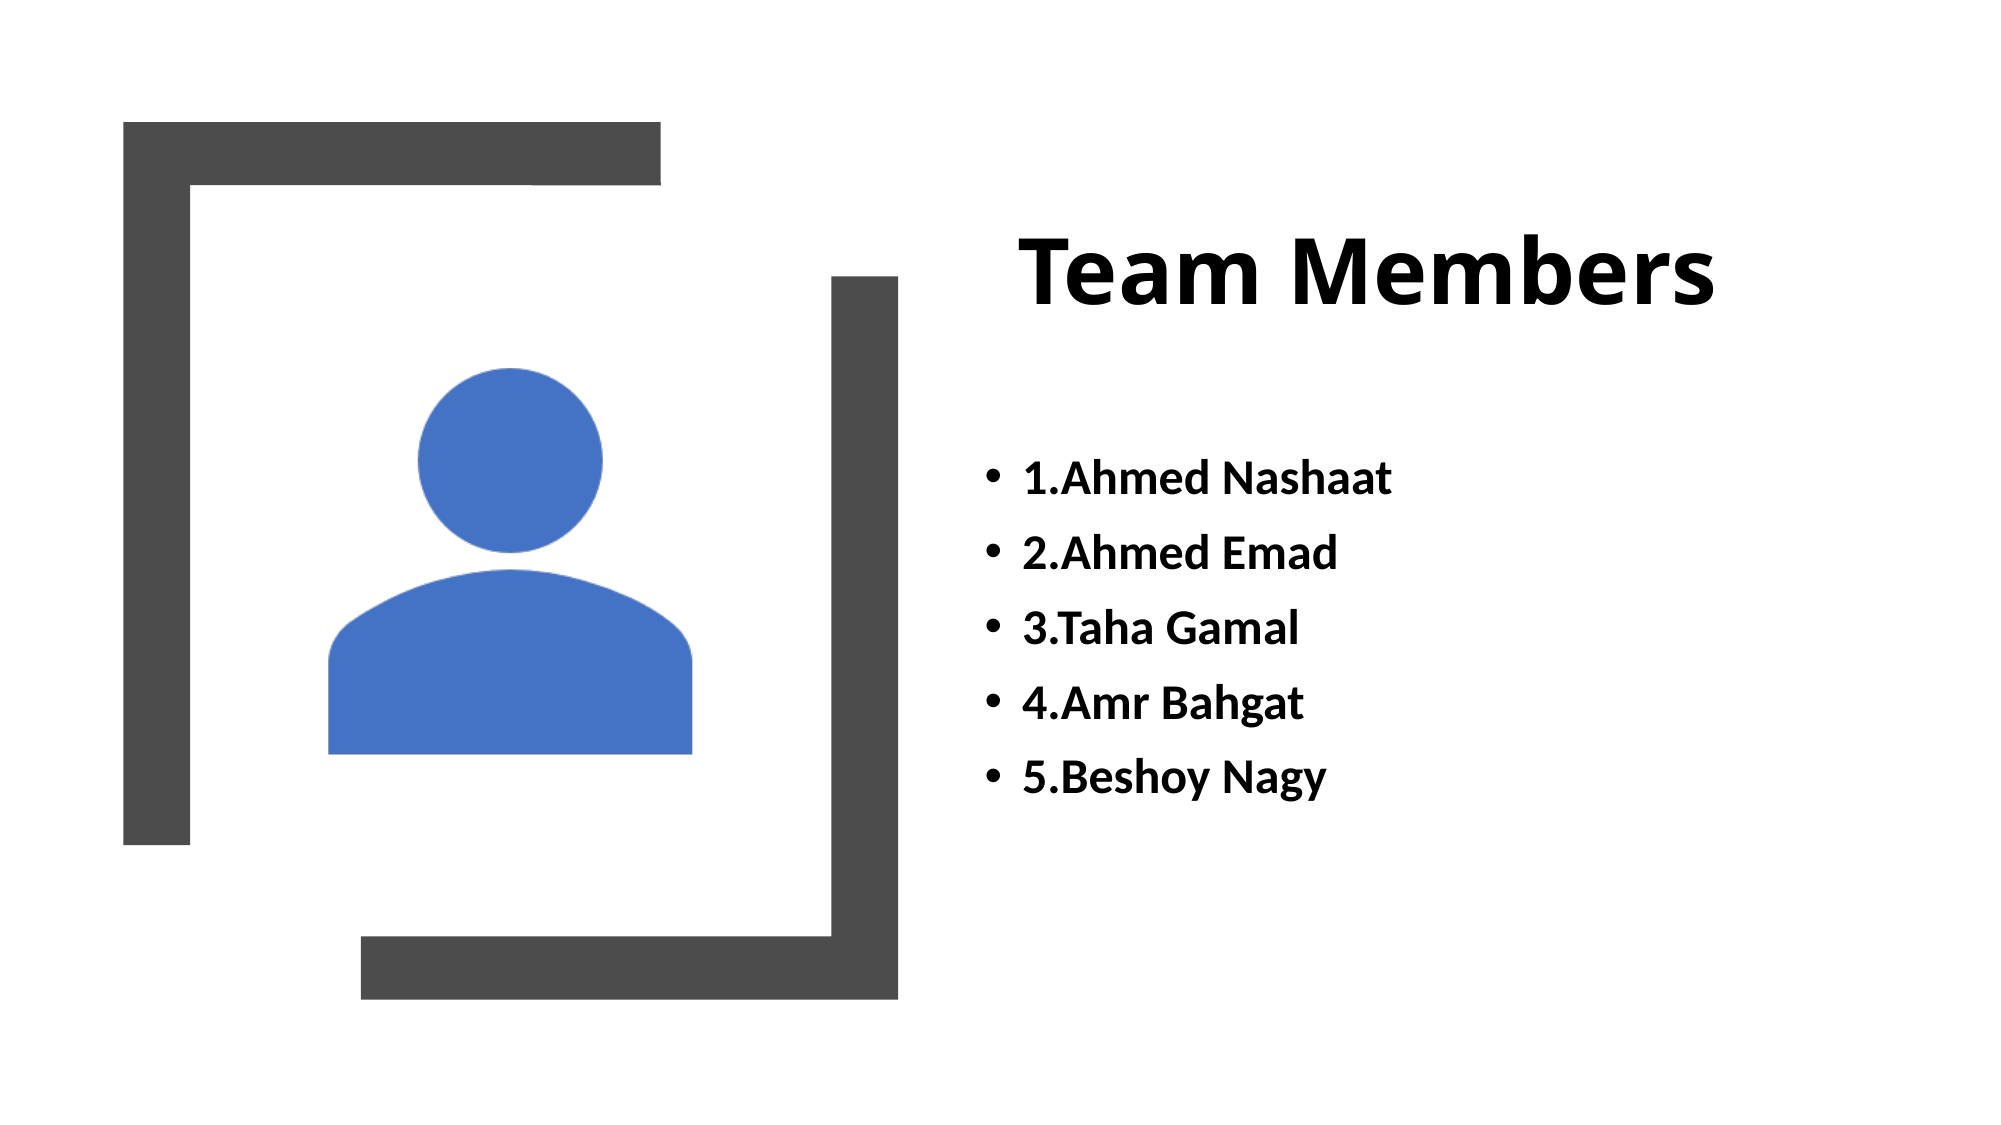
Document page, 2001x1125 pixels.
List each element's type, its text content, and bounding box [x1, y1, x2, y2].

list 1.Ahmed Nashaat 2.Ahmed Emad 3.Taha Gamal 4.Amr Bahgat 5.Beshoy Nagy [969, 444, 1853, 1014]
title Team Members [1002, 148, 1863, 402]
text_box [360, 276, 899, 1000]
text_box [123, 122, 661, 846]
picture [242, 293, 779, 830]
